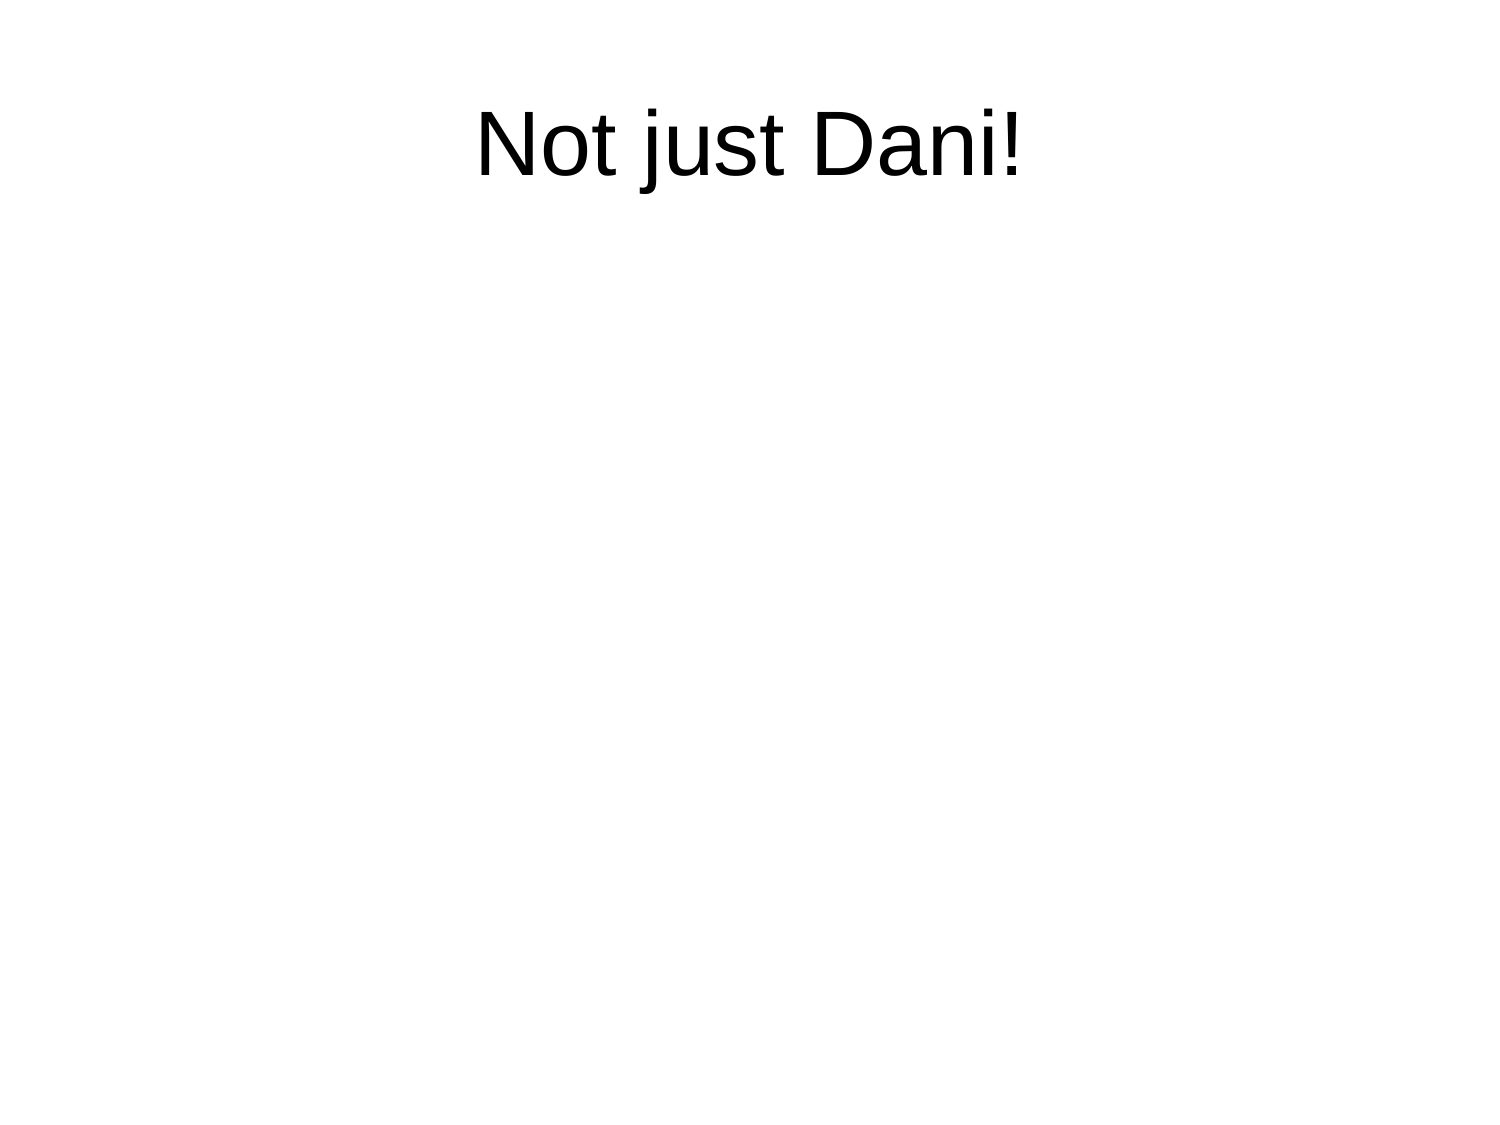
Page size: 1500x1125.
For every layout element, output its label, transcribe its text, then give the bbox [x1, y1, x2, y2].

title Not just Dani! [75, 45, 1425, 233]
